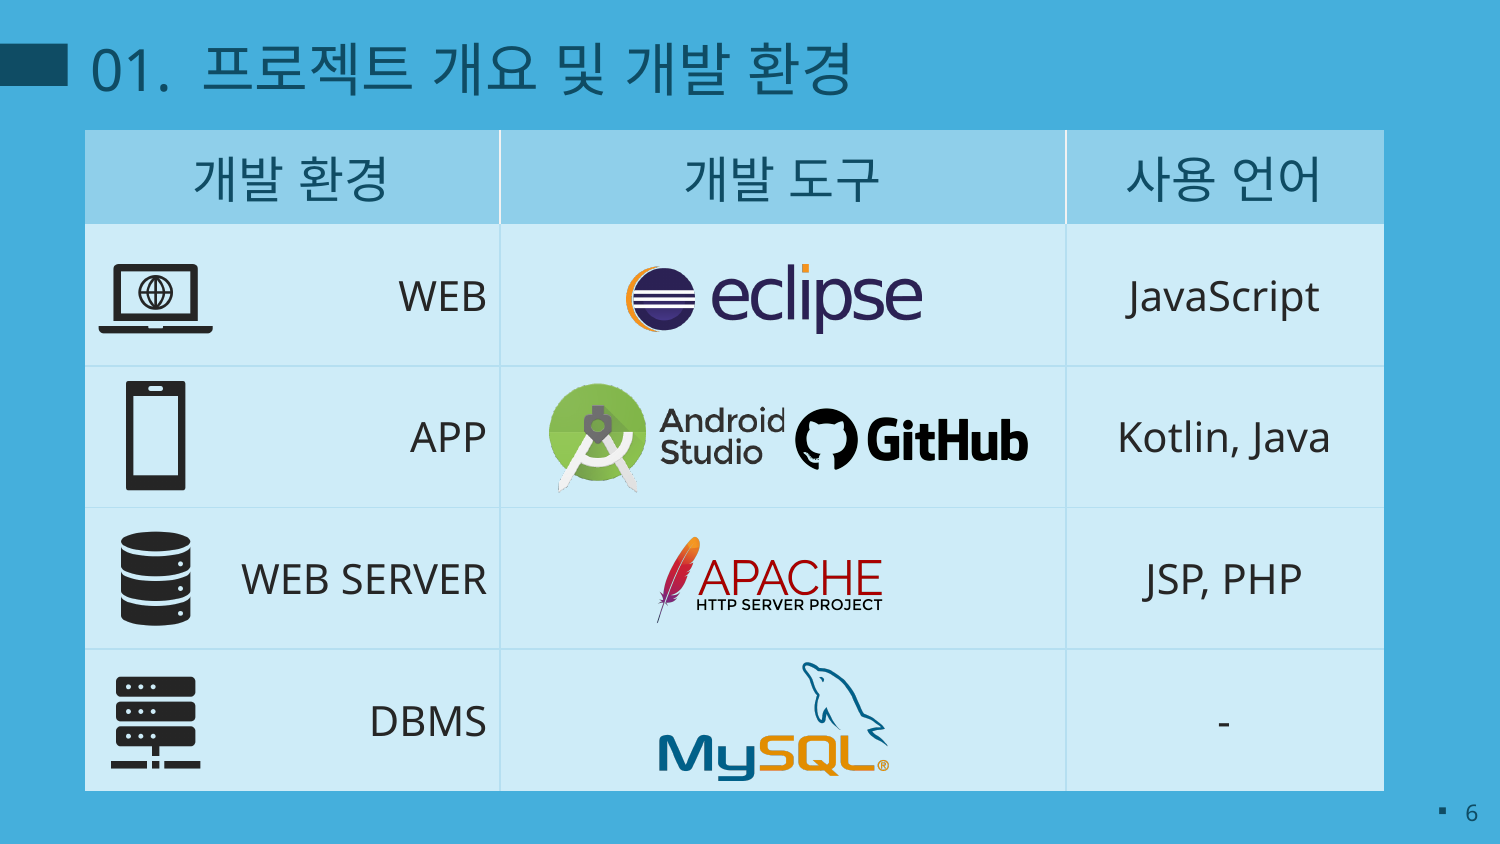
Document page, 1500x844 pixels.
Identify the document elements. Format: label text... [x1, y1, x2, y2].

picture [655, 530, 892, 630]
table_cell - [1067, 650, 1384, 791]
table_cell [501, 367, 1065, 507]
slide_number 6 [1403, 783, 1494, 832]
table_header 개발 도구 [501, 130, 1065, 224]
picture [547, 378, 785, 498]
table_cell JavaScript [1067, 224, 1384, 365]
picture [792, 394, 1030, 477]
table_cell WEB SERVER [85, 508, 499, 648]
table_header 개발 환경 [85, 130, 499, 224]
table_cell Kotlin, Java [1067, 367, 1384, 507]
table_cell WEB [85, 224, 499, 365]
picture [95, 239, 215, 359]
table_cell [501, 508, 1065, 648]
table_cell APP [85, 367, 499, 507]
picture [95, 662, 215, 782]
picture [625, 264, 922, 335]
table_cell DBMS [85, 650, 499, 791]
picture [95, 519, 215, 639]
picture [95, 376, 215, 495]
table_header 사용 언어 [1067, 130, 1384, 224]
table_cell [501, 650, 1065, 791]
title 01. 프로젝트 개요 및 개발 환경 [75, 26, 1425, 118]
table_cell [501, 224, 1065, 365]
table_cell JSP, PHP [1067, 508, 1384, 648]
picture [659, 662, 889, 781]
